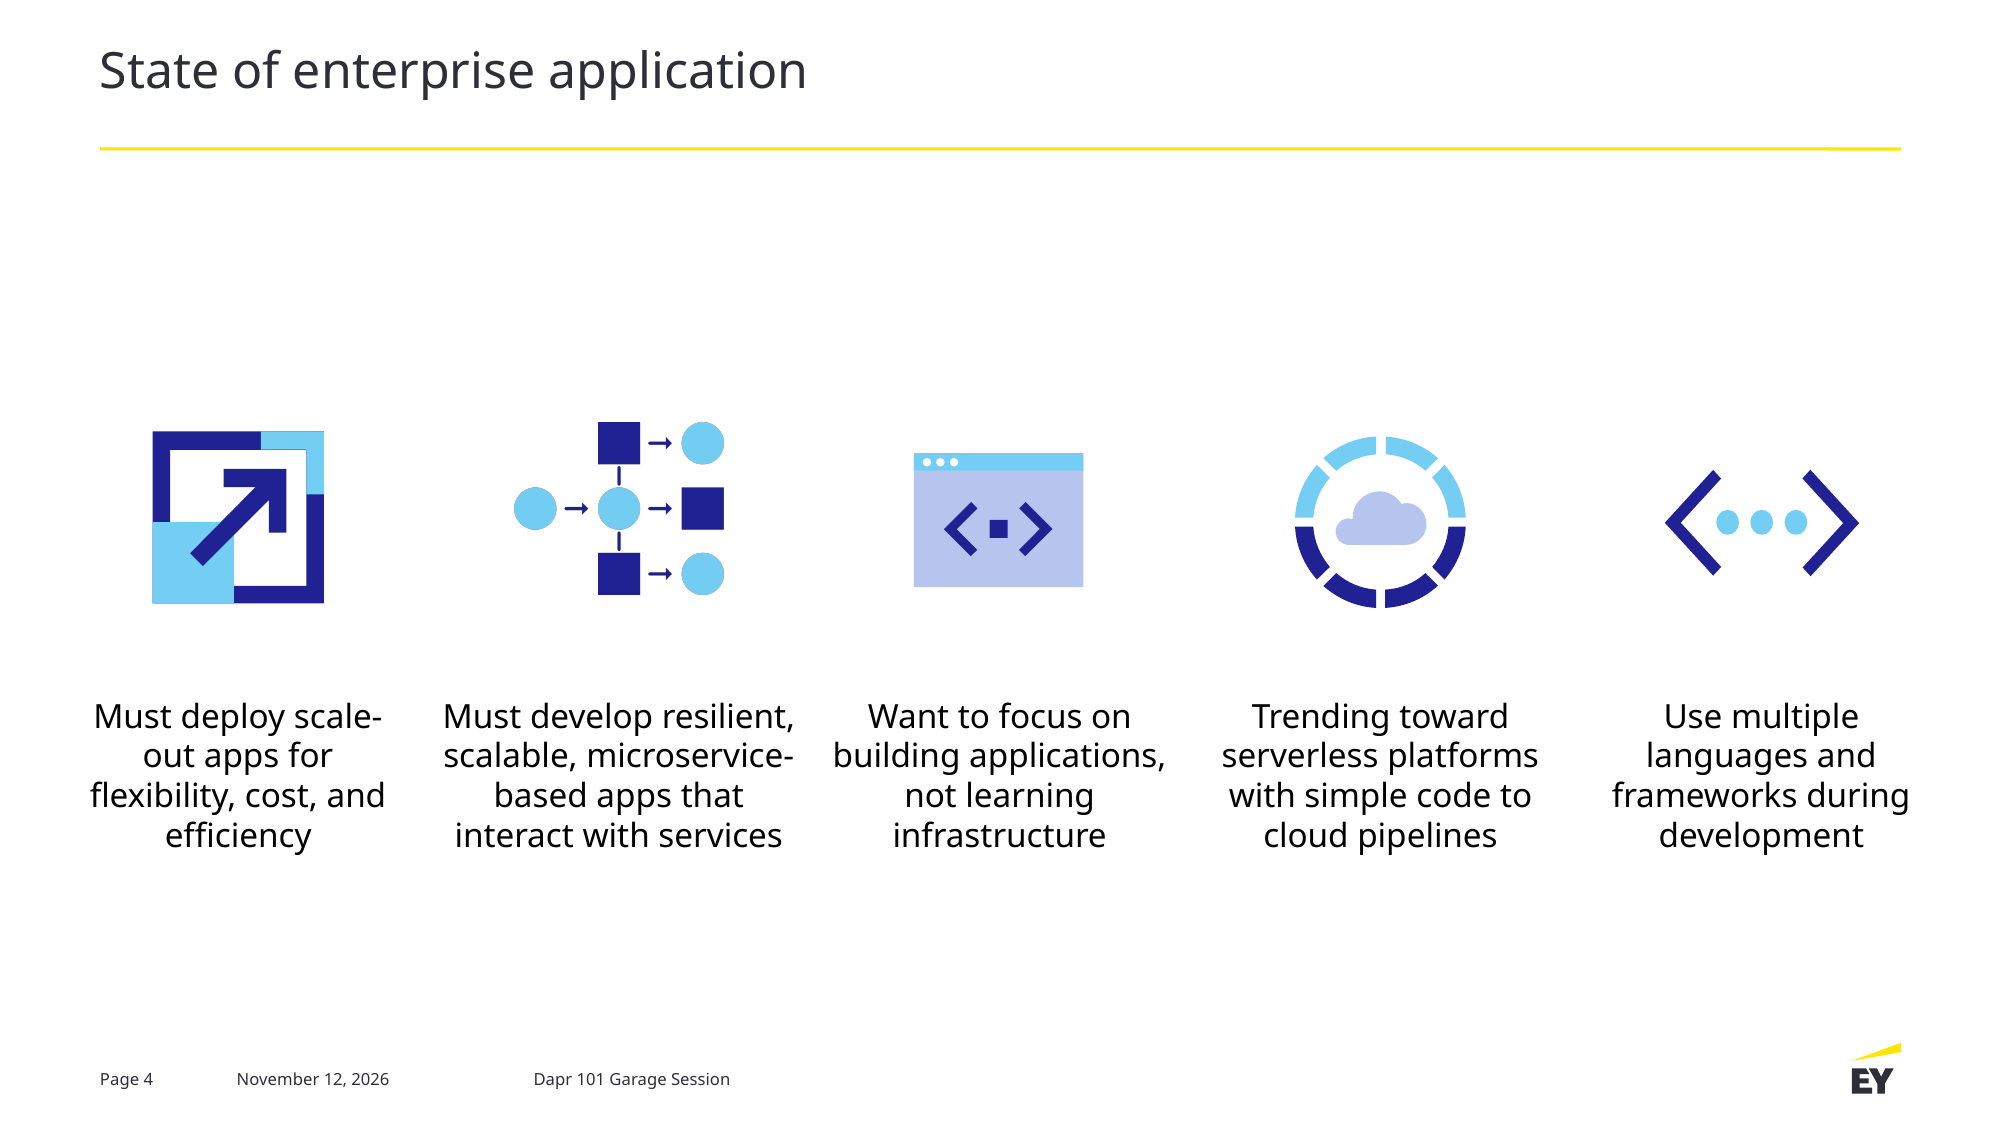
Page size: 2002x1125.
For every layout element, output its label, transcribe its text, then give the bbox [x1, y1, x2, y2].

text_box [1294, 436, 1467, 609]
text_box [913, 434, 1086, 607]
text_box Use multiple languages and frameworks during development [1600, 694, 1923, 855]
text_box Must develop resilient, scalable, microservice-based apps that interact with services [437, 694, 801, 855]
text_box Must deploy scale-out apps for flexibility, cost, and efficiency [77, 694, 399, 855]
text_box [152, 431, 325, 604]
text_box Want to focus on building applications, not learning infrastructure [832, 694, 1168, 895]
title State of enterprise application [100, 48, 1901, 146]
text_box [1651, 402, 1872, 643]
text_box Trending toward serverless platforms with simple code to cloud pipelines [1198, 694, 1563, 855]
picture [513, 422, 724, 596]
